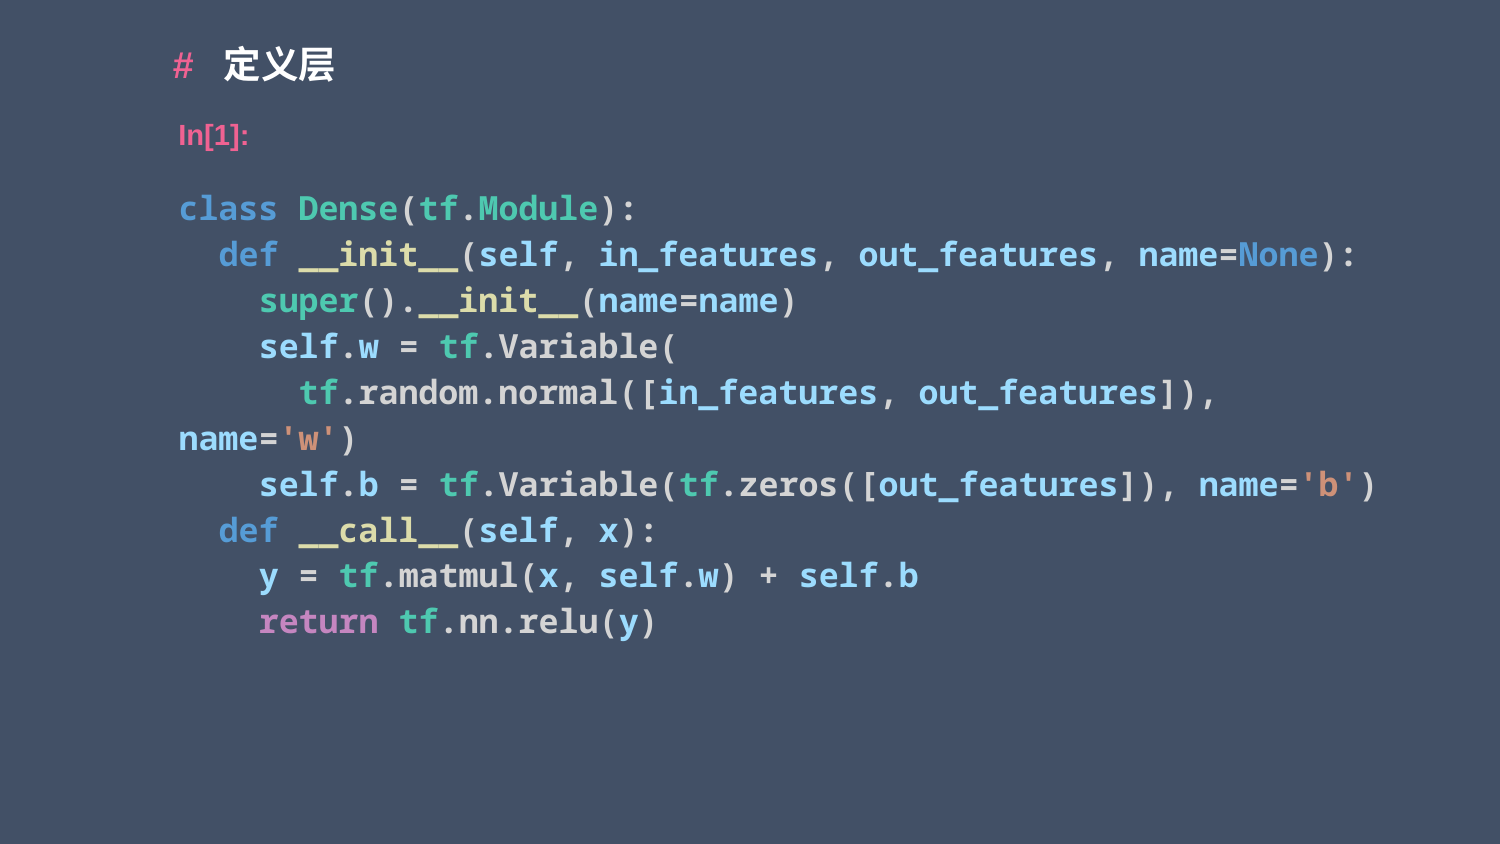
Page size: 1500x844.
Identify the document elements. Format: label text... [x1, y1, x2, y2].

text_box In[1]: [163, 108, 274, 159]
subtitle class Dense(tf.Module): def __init__(self, in_features, out_features, name=None): super().__init__(name=name) self.w = tf.Variable( tf.random.normal([in_features, out_features]), name='w') self.b = tf.Variable(tf.zeros([out_features]), name='b') def __call__(self, x): y = tf.matmul(x, self.w) + self.b return tf.nn.relu(y) [163, 166, 1413, 654]
text_box # 定义层 [163, 32, 1337, 102]
